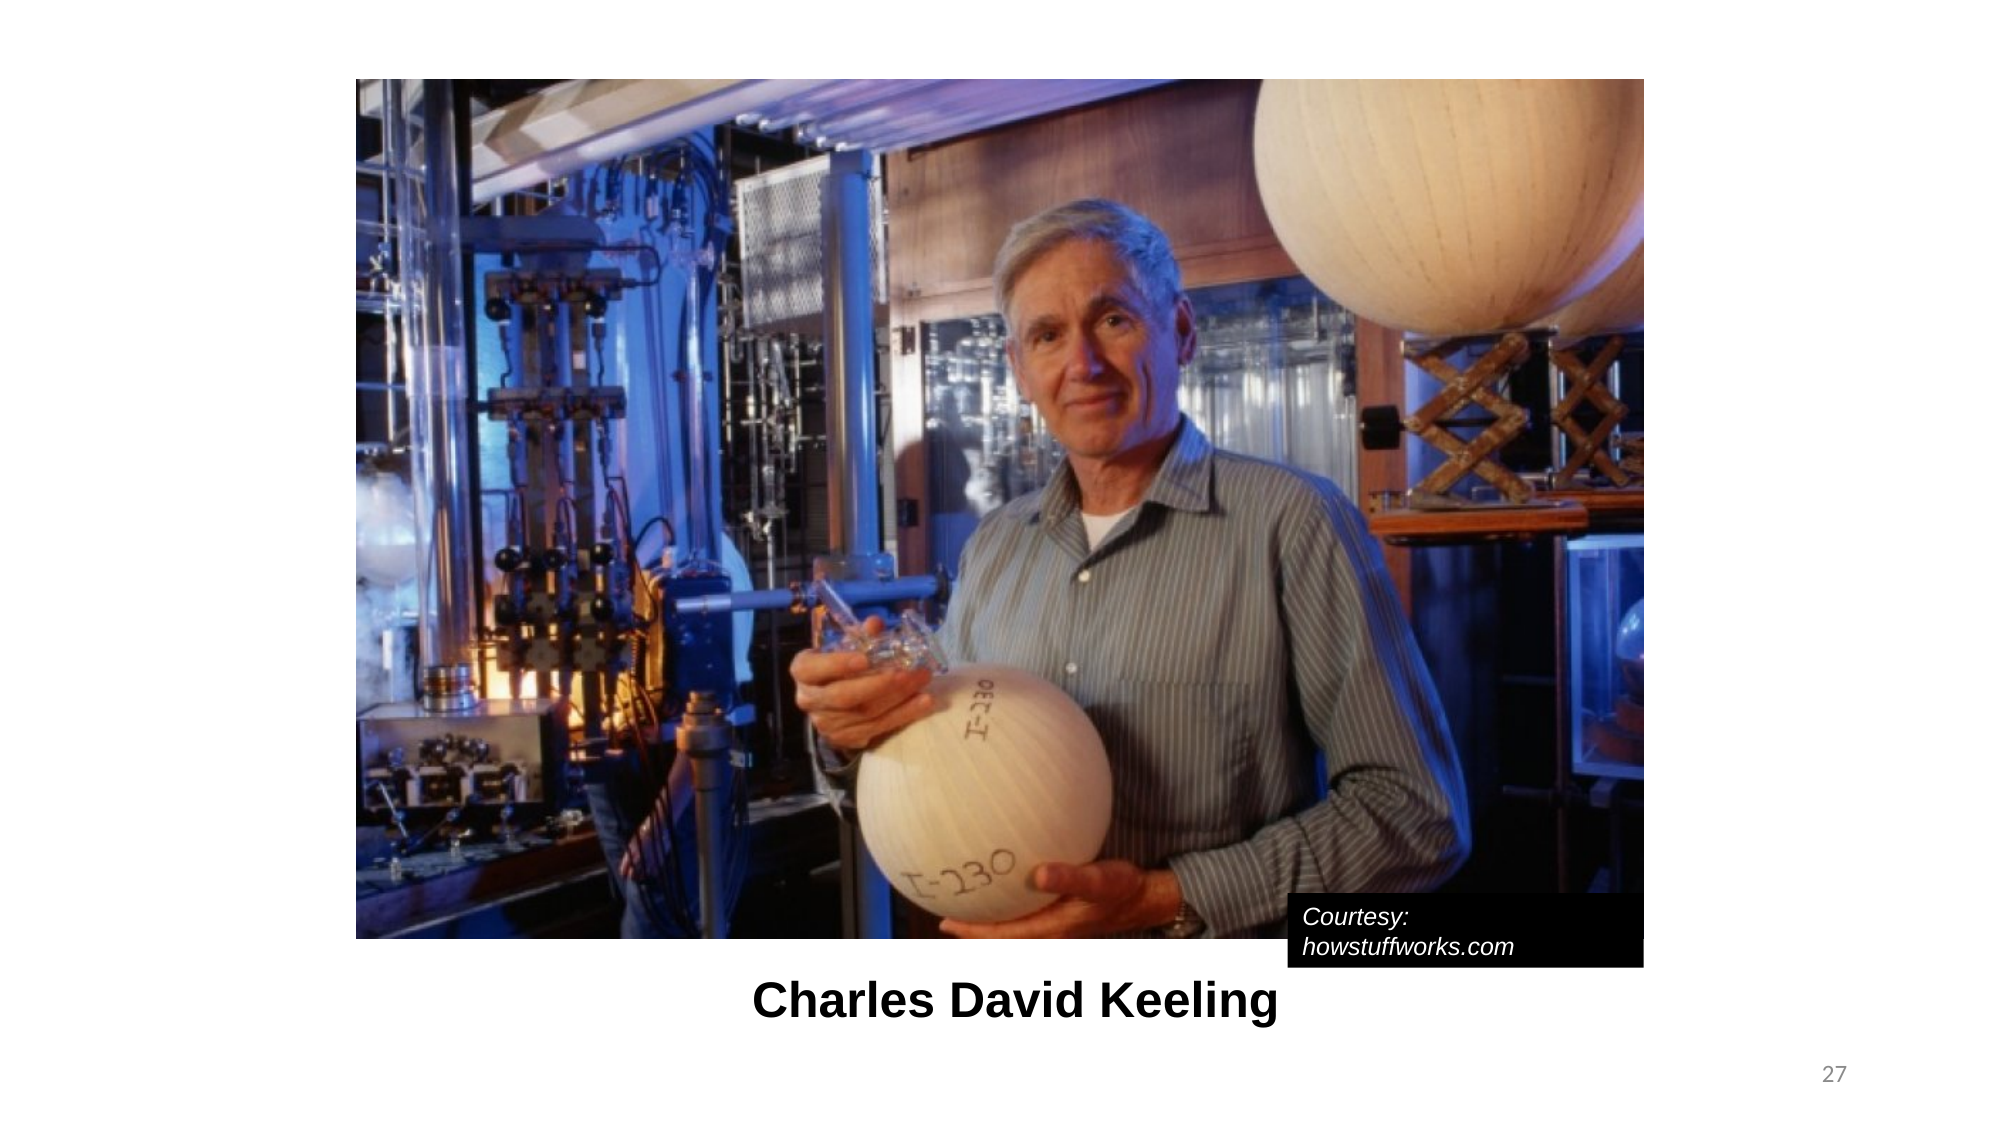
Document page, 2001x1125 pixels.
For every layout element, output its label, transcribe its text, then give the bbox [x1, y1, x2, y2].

picture [356, 79, 1644, 939]
text_box Courtesy: howstuffworks.com [1287, 939, 1644, 968]
slide_number 27 [1412, 1042, 1863, 1103]
text_box Charles David Keeling [737, 959, 1325, 1035]
